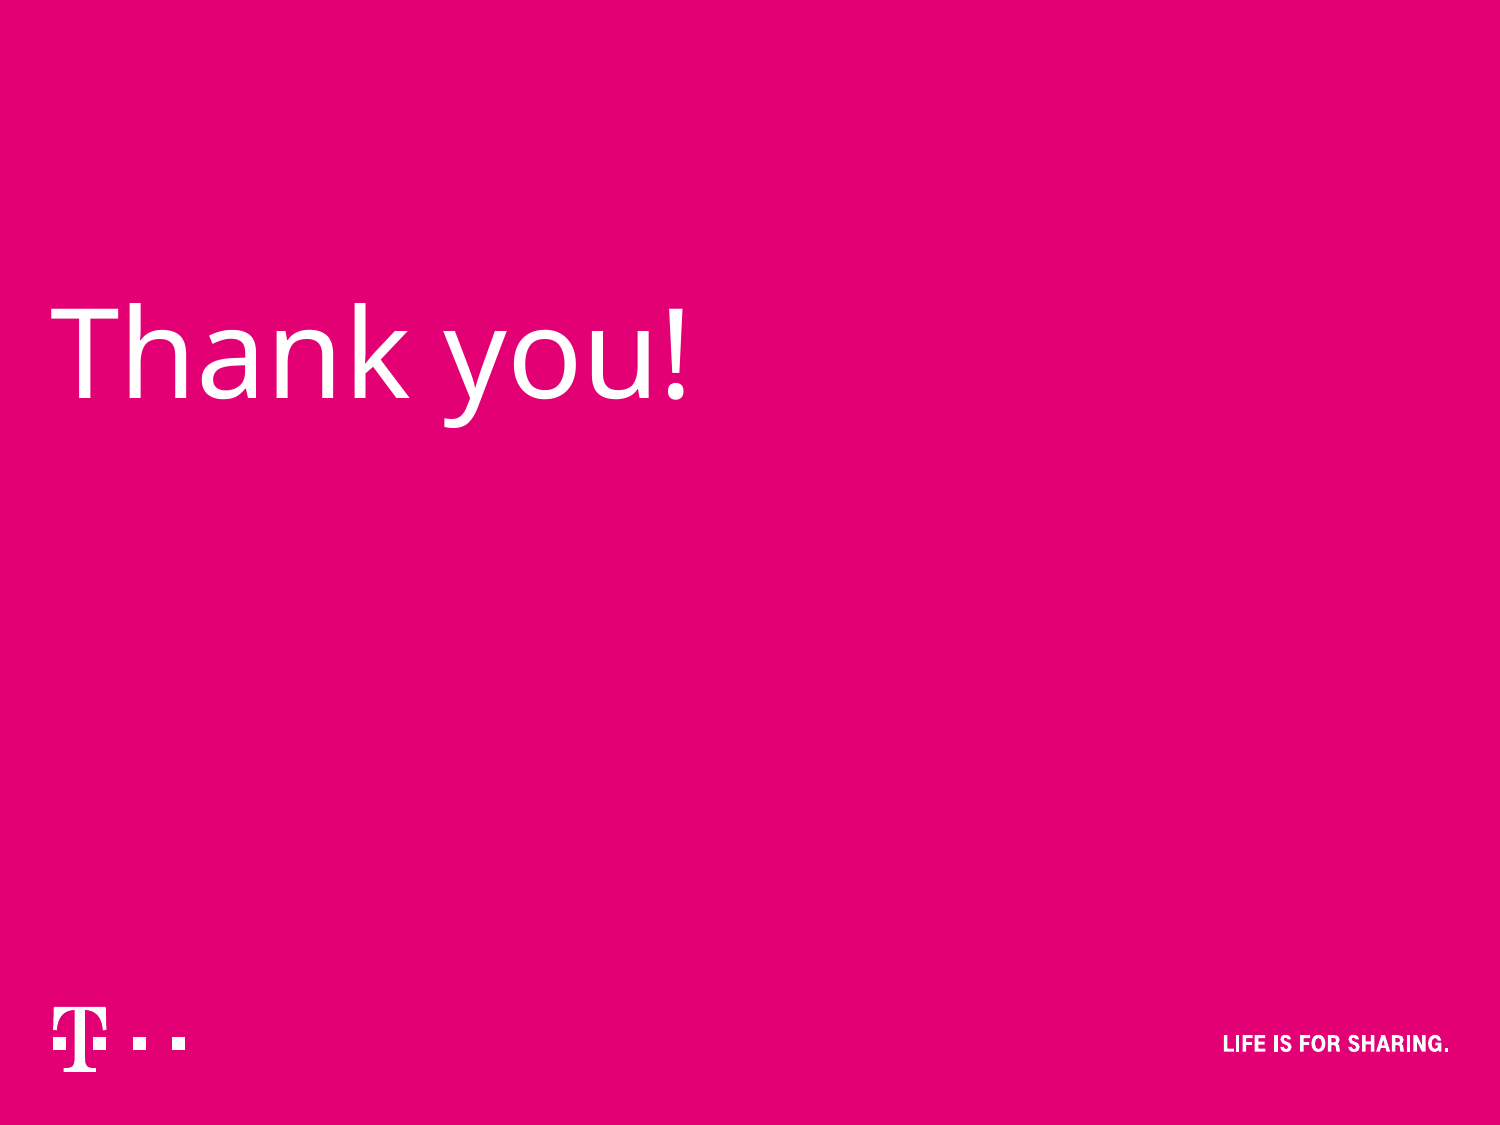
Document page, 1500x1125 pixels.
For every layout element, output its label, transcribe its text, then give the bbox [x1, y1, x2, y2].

title Thank you! [49, 290, 1444, 432]
